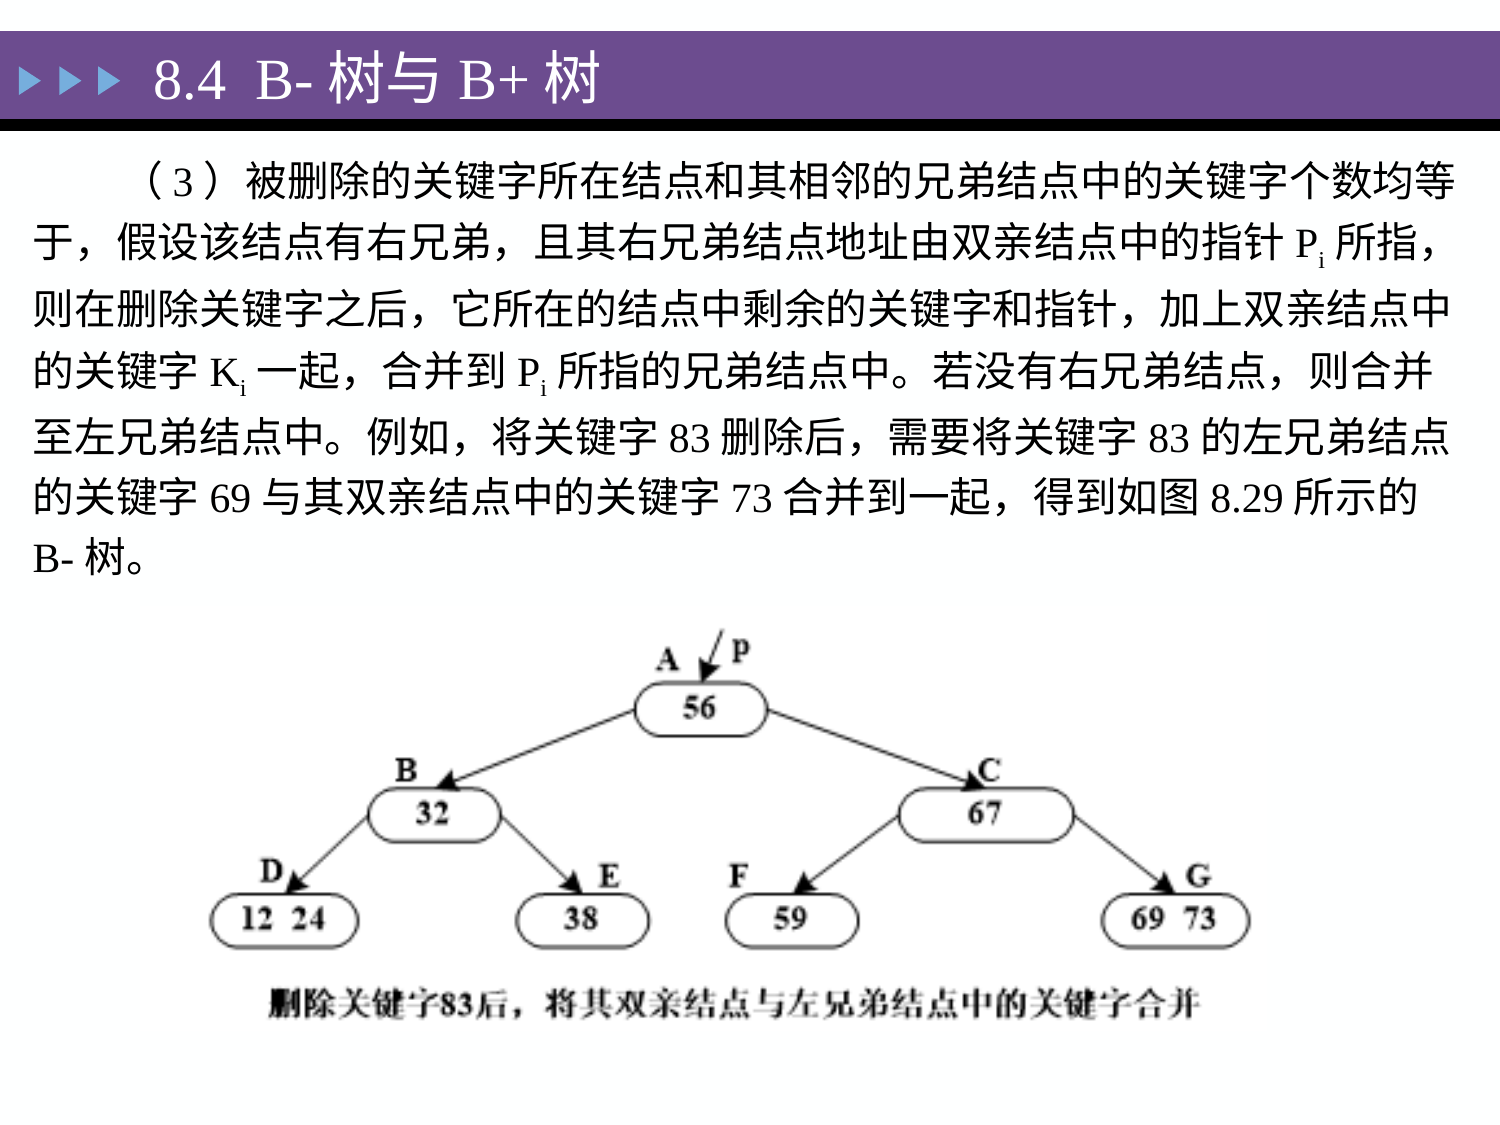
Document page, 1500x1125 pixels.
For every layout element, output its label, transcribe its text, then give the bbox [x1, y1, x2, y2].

picture [140, 606, 1267, 1032]
title 8.4 B-树与B+树 [138, 38, 1189, 114]
